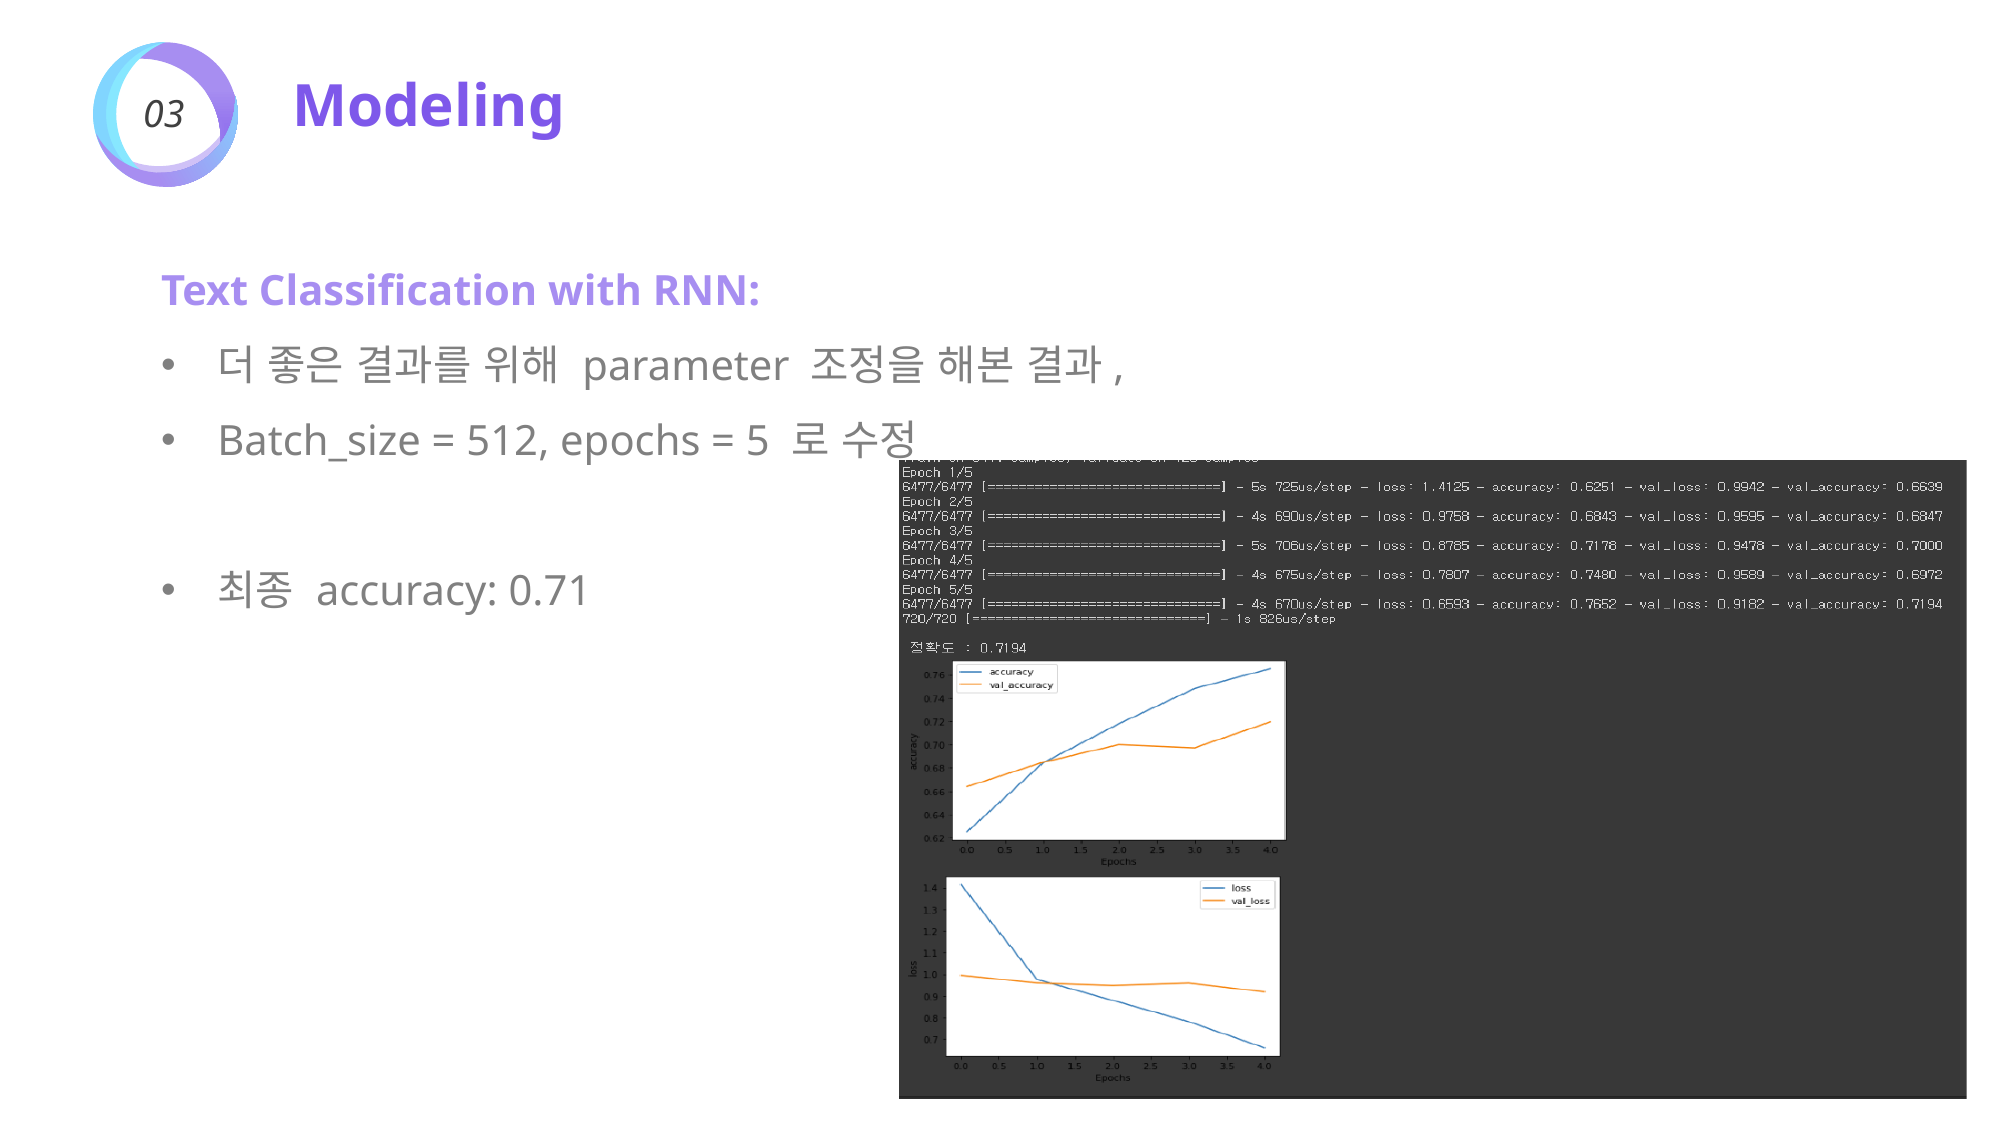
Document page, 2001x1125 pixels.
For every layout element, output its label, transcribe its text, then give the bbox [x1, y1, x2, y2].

text_box Modeling [277, 26, 900, 146]
text_box Text Classification with RNN: 더 좋은 결과를 위해 parameter 조정을 해본 결과, Batch_size = 512, epochs = 5 로 수정 최종 accuracy: 0.71 [146, 231, 1794, 1125]
picture [899, 460, 1967, 1099]
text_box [83, 16, 248, 205]
